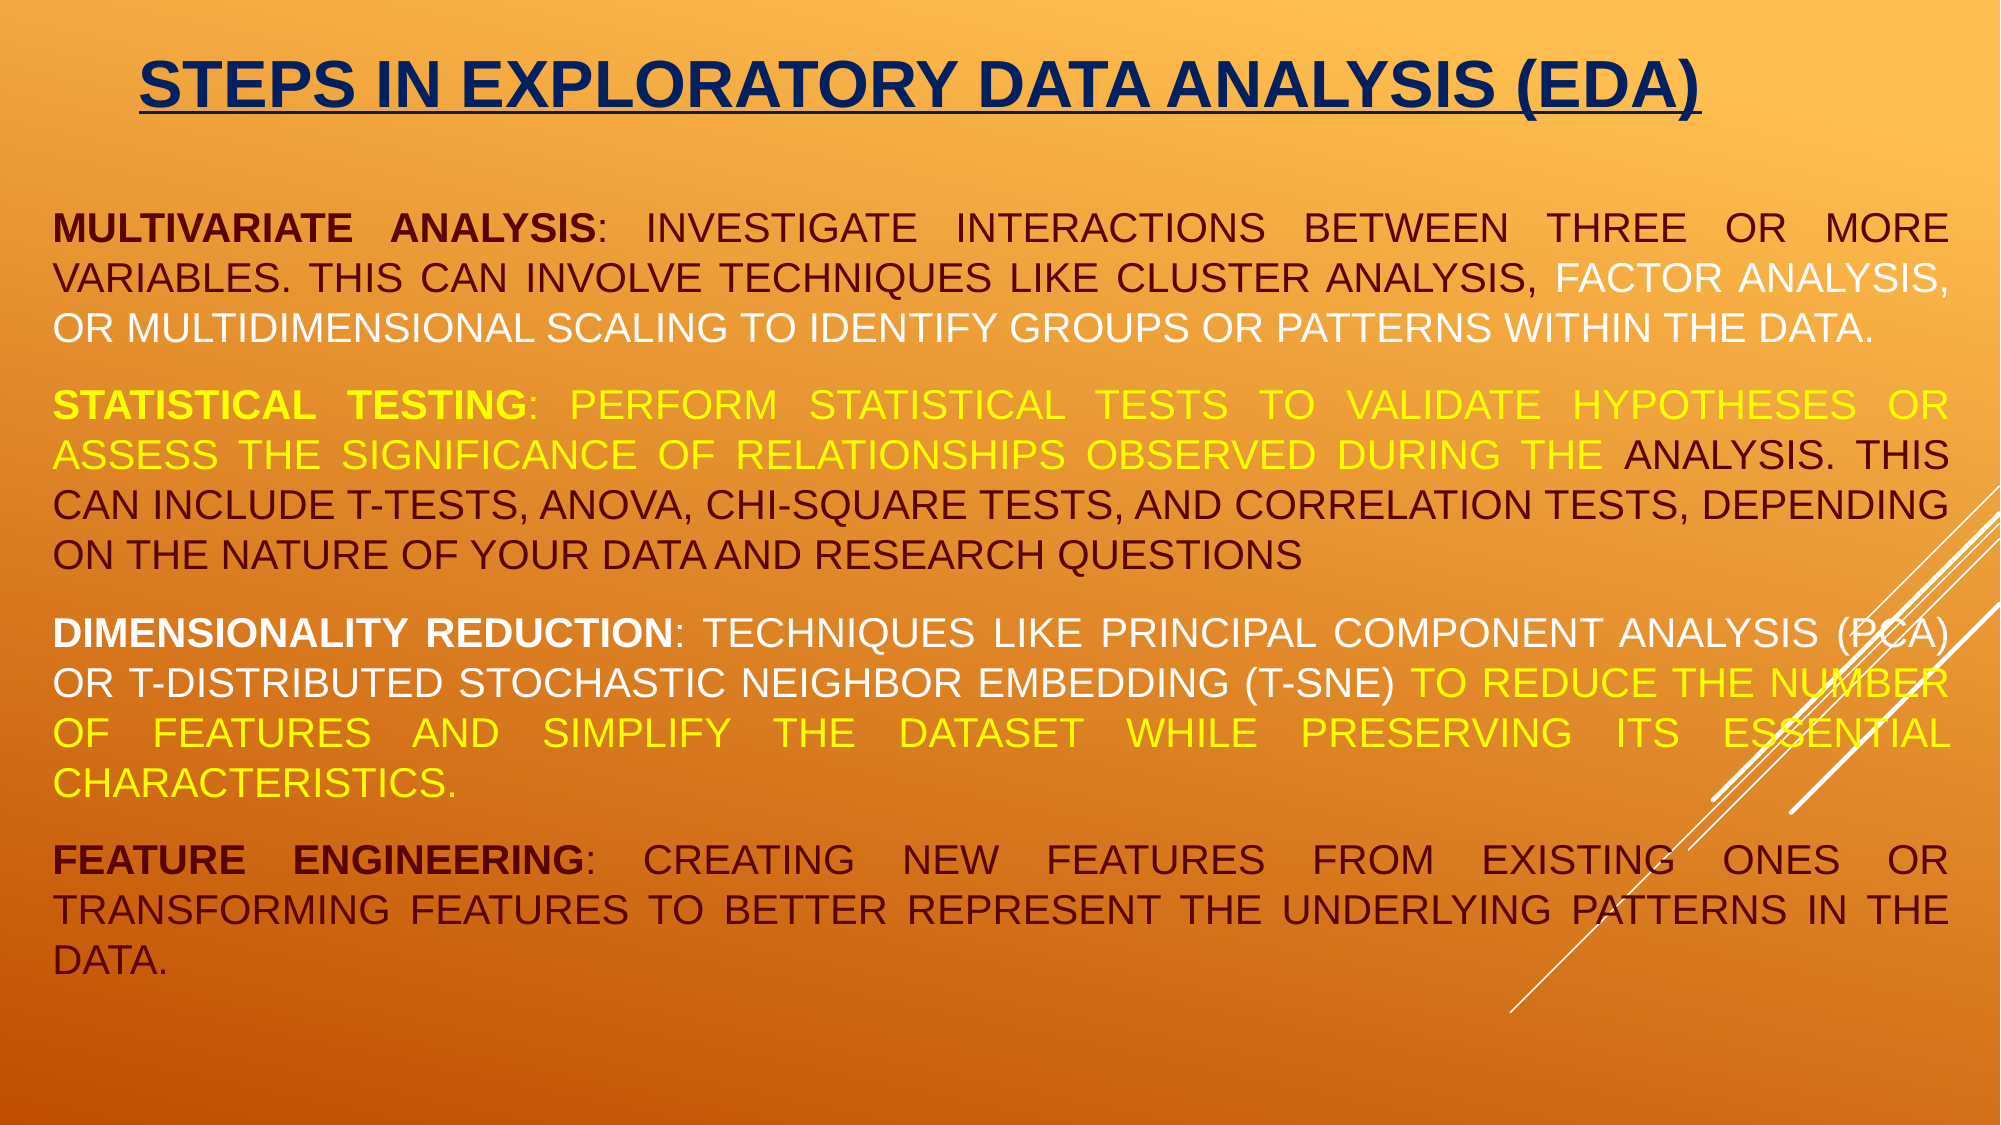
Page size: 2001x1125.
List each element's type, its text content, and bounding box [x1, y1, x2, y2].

text_box STEPS IN EXPLORATORY DATA ANALYSIS (EDA) MULTIVARIATE ANALYSIS: INVESTIGATE INTERACTIONS BETWEEN THREE OR MORE VARIABLES. THIS CAN INVOLVE TECHNIQUES LIKE CLUSTER ANALYSIS, FACTOR ANALYSIS, OR MULTIDIMENSIONAL SCALING TO IDENTIFY GROUPS OR PATTERNS WITHIN THE DATA. STATISTICAL TESTING: PERFORM STATISTICAL TESTS TO VALIDATE HYPOTHESES OR ASSESS THE SIGNIFICANCE OF RELATIONSHIPS OBSERVED DURING THE ANALYSIS. THIS CAN INCLUDE T-TESTS, ANOVA, CHI-SQUARE TESTS, AND CORRELATION TESTS, DEPENDING ON THE NATURE OF YOUR DATA AND RESEARCH QUESTIONS DIMENSIONALITY REDUCTION: TECHNIQUES LIKE PRINCIPAL COMPONENT ANALYSIS (PCA) OR T-DISTRIBUTED STOCHASTIC NEIGHBOR EMBEDDING (T-SNE) TO REDUCE THE NUMBER OF FEATURES AND SIMPLIFY THE DATASET WHILE PRESERVING ITS ESSENTIAL CHARACTERISTICS. FEATURE ENGINEERING: CREATING NEW FEATURES FROM EXISTING ONES OR TRANSFORMING FEATURES TO BETTER REPRESENT THE UNDERLYING PATTERNS IN THE DATA. [37, 33, 1965, 1081]
